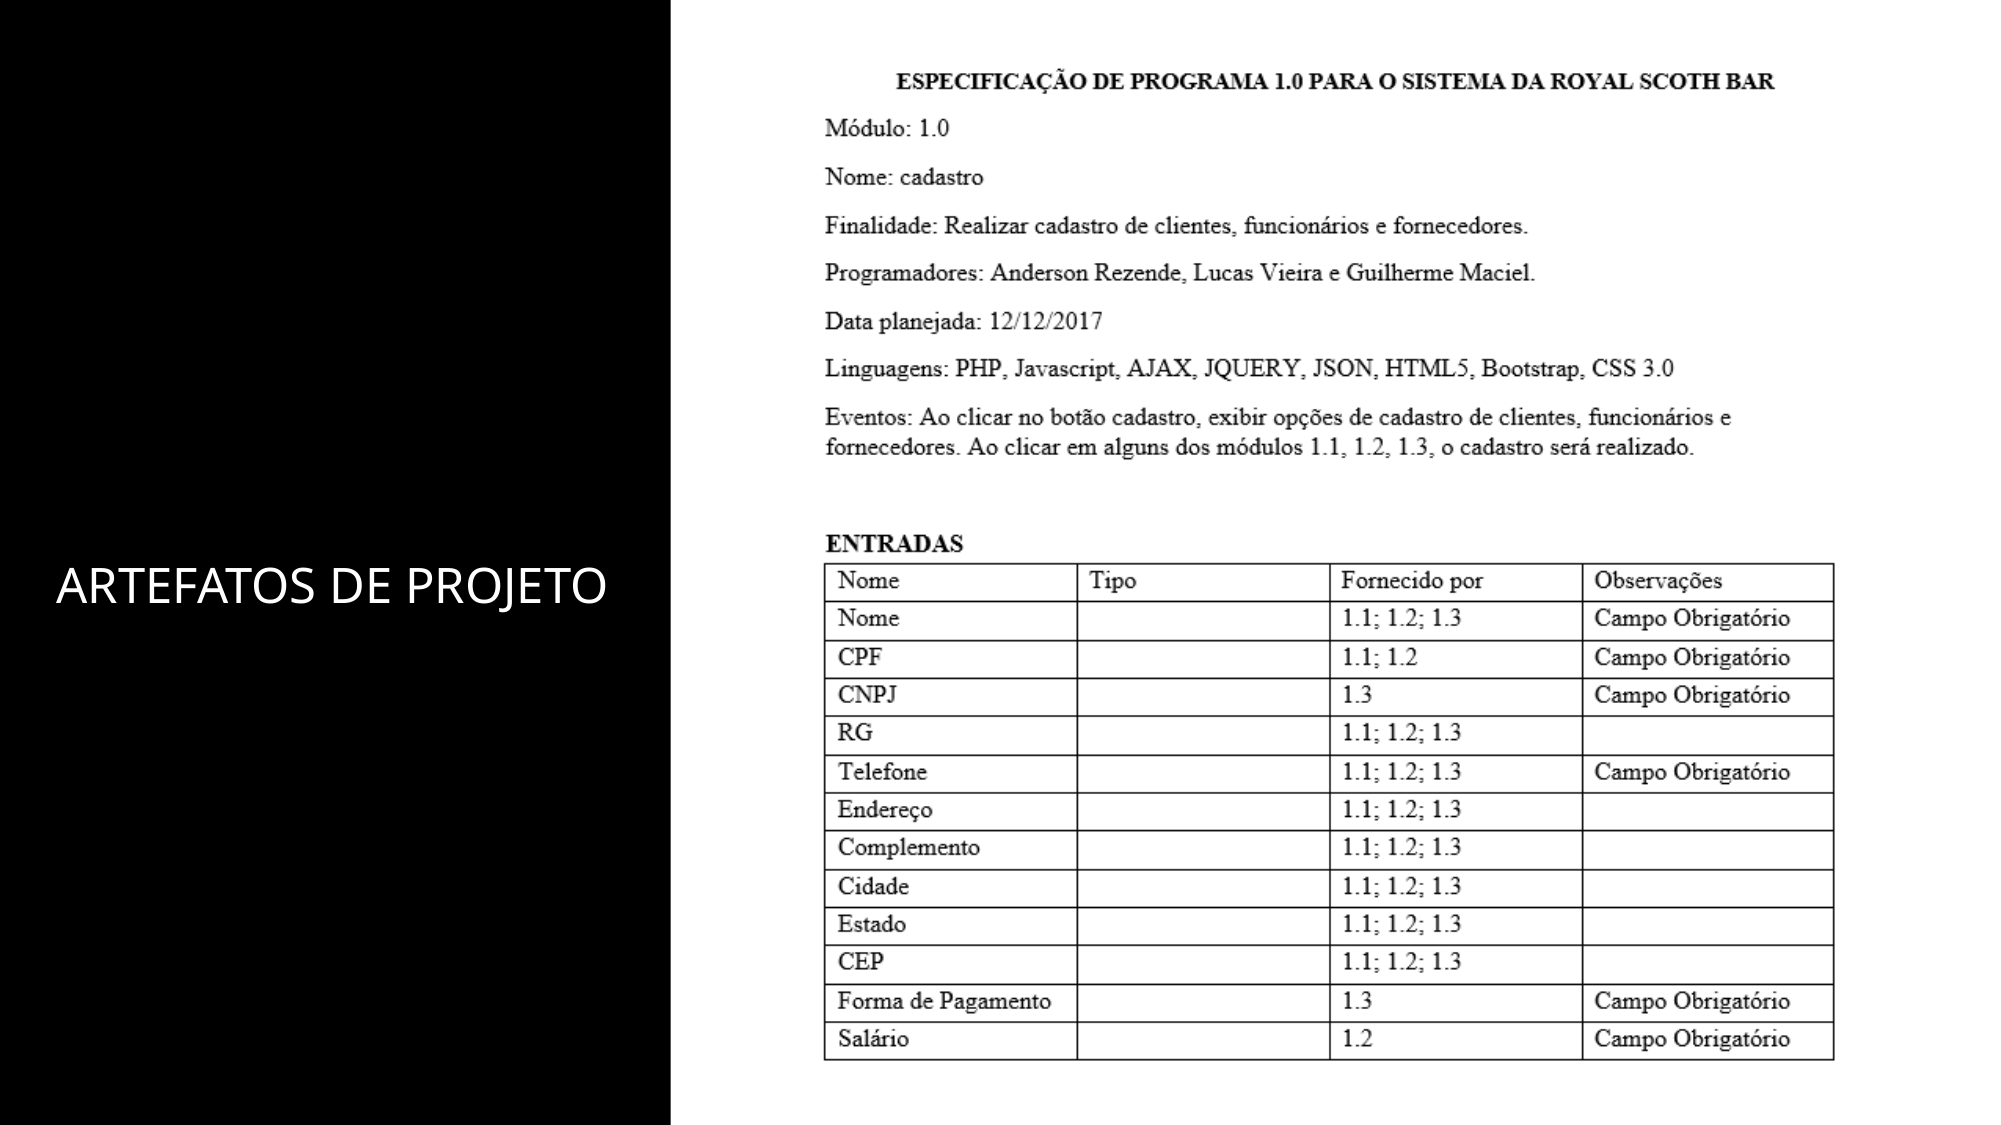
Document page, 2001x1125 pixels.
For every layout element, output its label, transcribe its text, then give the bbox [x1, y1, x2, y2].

picture [803, 51, 1855, 1074]
text_box ARTEFATOS DE PROJETO [41, 490, 629, 621]
text_box [0, 1, 672, 1125]
